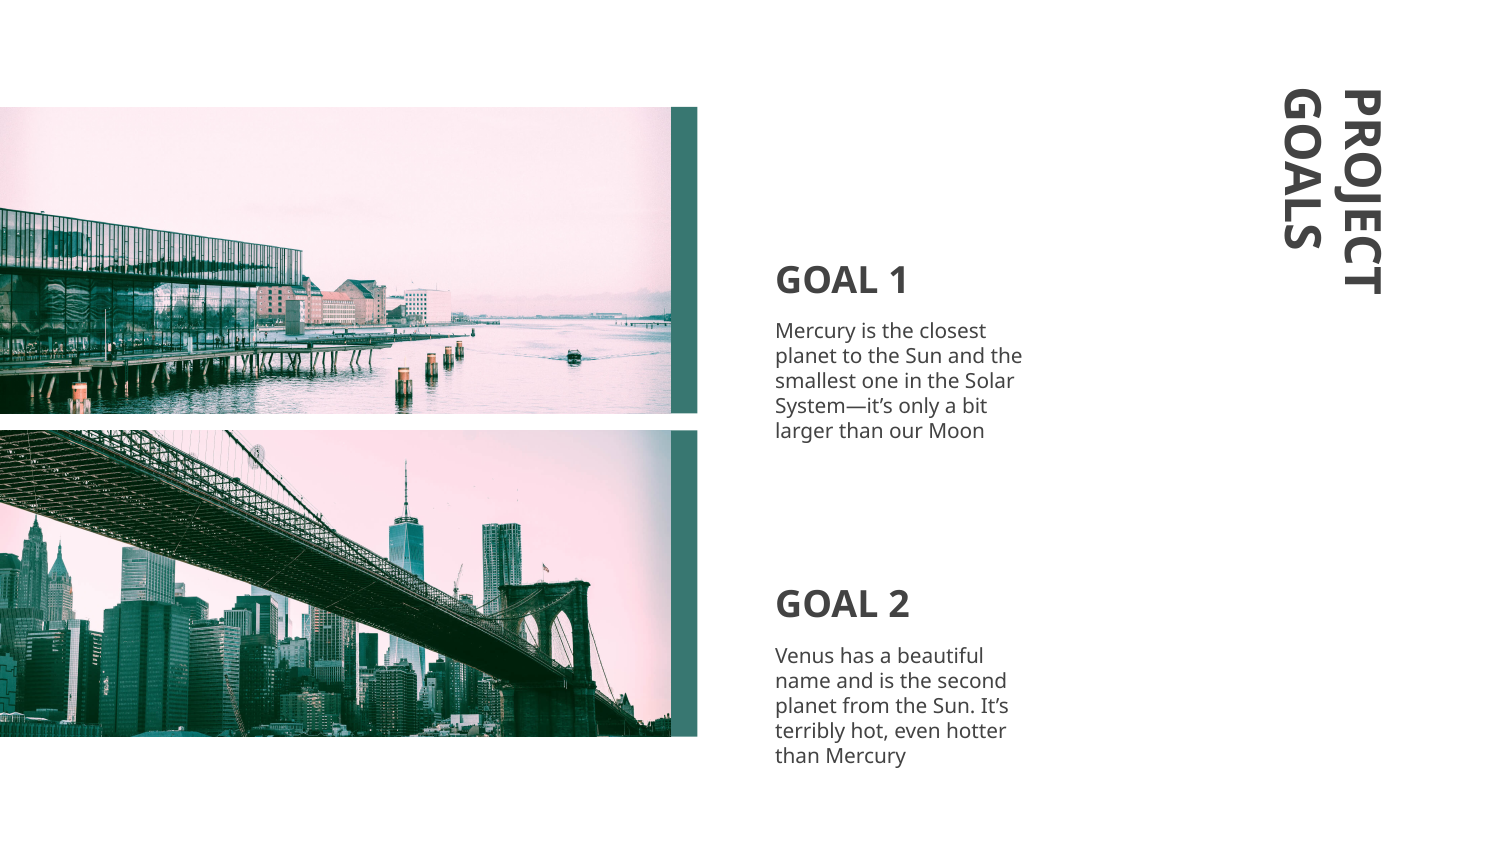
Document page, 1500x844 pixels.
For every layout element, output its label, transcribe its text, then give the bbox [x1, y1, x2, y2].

text_box [672, 106, 698, 414]
picture [0, 430, 672, 737]
subtitle Mercury is the closest planet to the Sun and the smallest one in the Solar System—it’s only a bit larger than our Moon [760, 316, 1059, 486]
picture [0, 106, 672, 414]
title GOAL 2 [760, 577, 1190, 641]
title PROJECT GOALS [1295, 71, 1376, 473]
text_box [673, 430, 698, 737]
subtitle Venus has a beautiful name and is the second planet from the Sun. It’s terribly hot, even hotter than Mercury [760, 641, 1059, 811]
title GOAL 1 [760, 252, 1190, 316]
